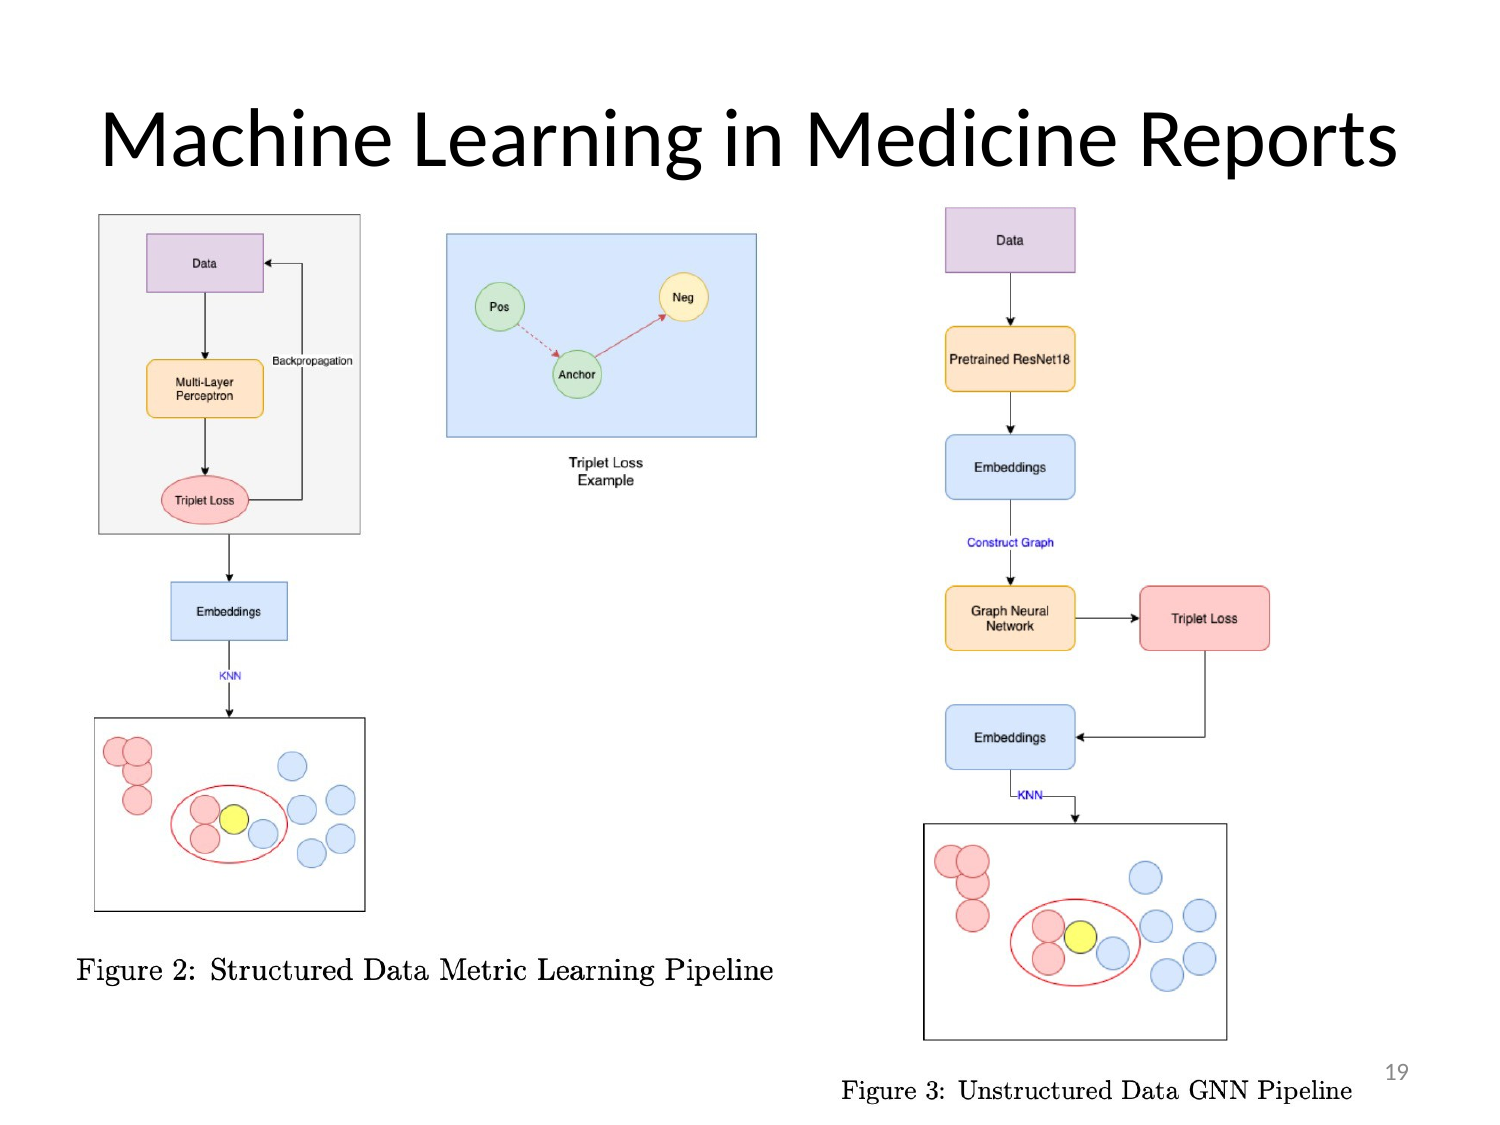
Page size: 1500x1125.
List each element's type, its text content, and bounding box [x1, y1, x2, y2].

slide_number 20 [1377, 1054, 1419, 1125]
picture [837, 204, 1356, 1108]
title Machine Learning in Medicine Reports [36, 21, 1464, 271]
picture [74, 212, 773, 988]
